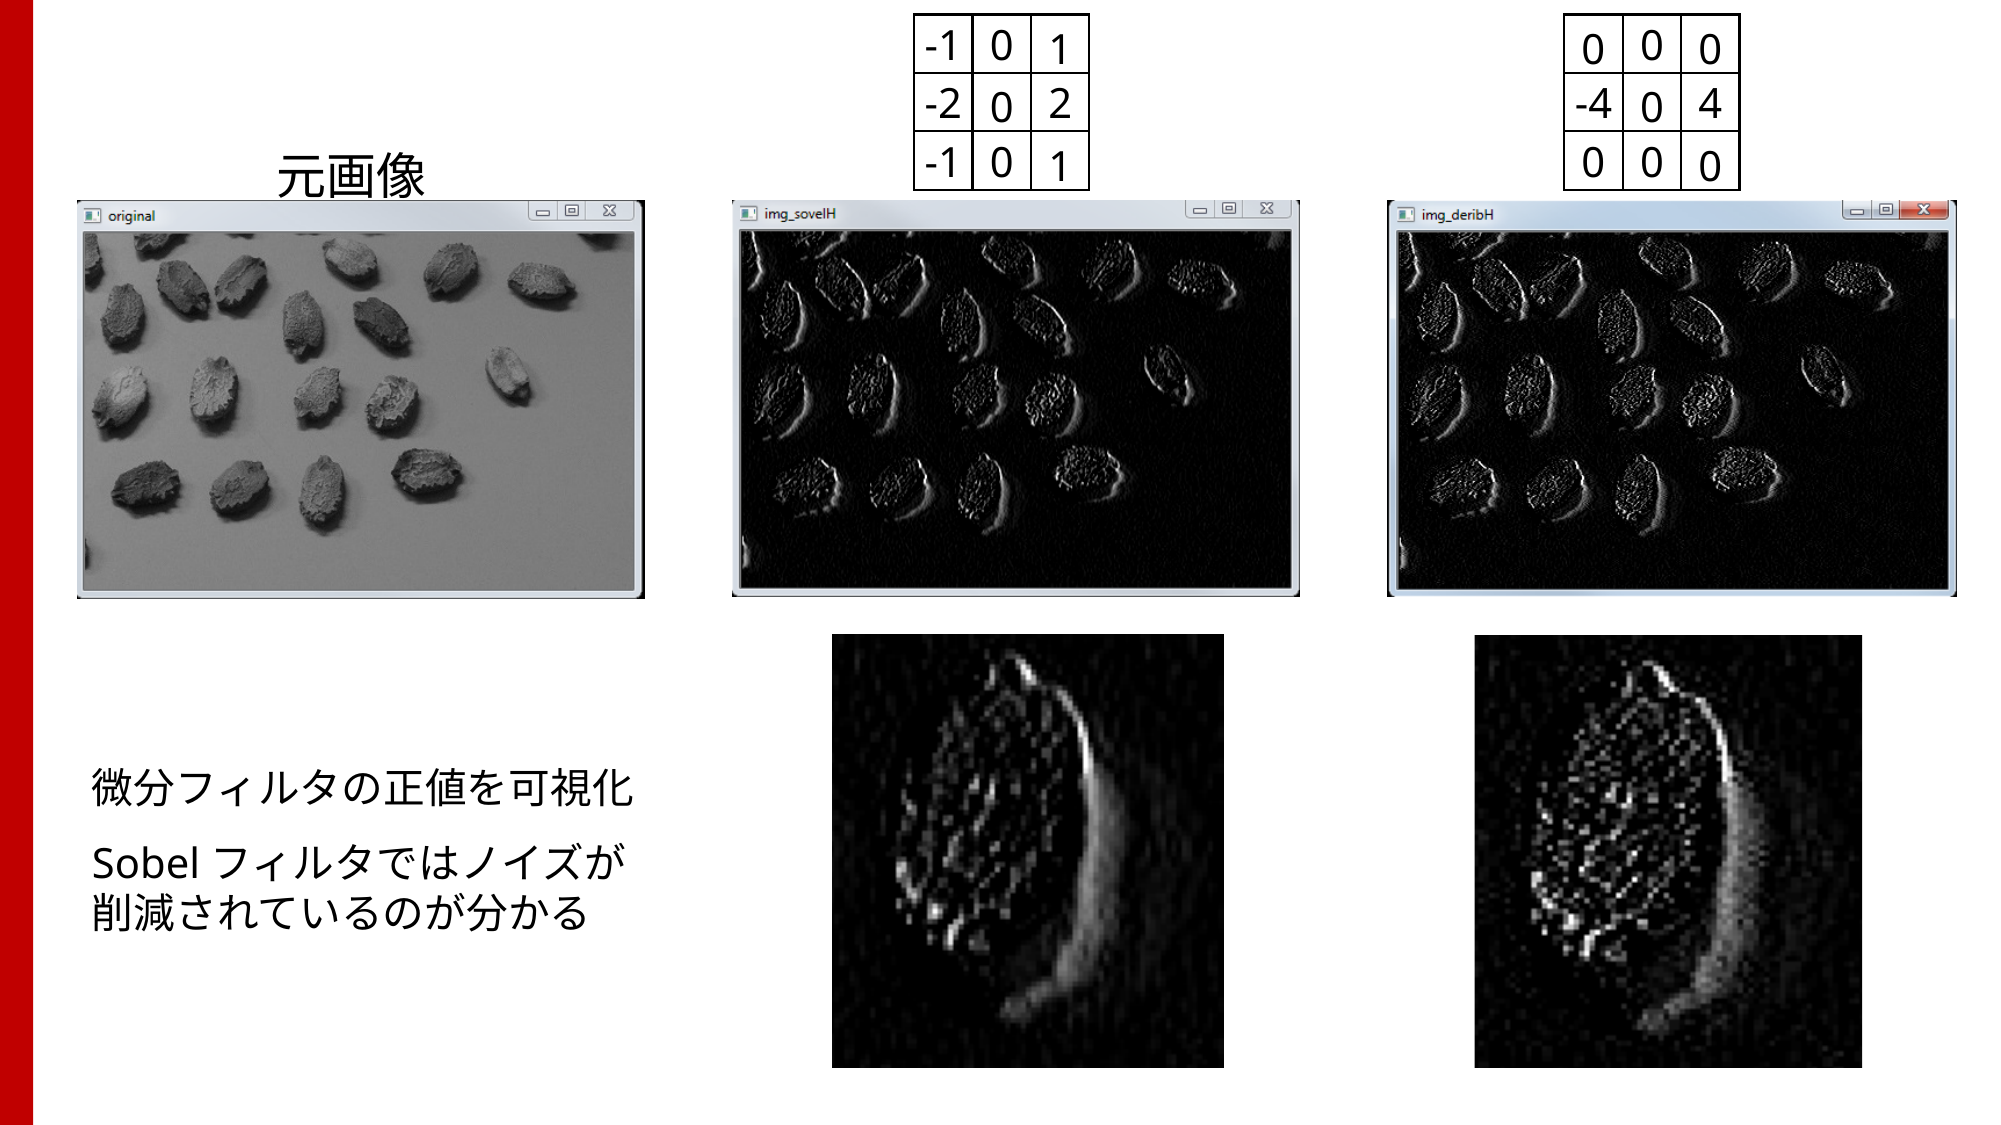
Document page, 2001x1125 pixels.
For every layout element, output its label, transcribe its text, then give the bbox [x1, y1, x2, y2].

text_box 微分フィルタの正値を可視化 Sobelフィルタではノイズが削減されているのが分かる [77, 754, 652, 945]
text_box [1564, 14, 1740, 190]
picture [732, 200, 1300, 597]
text_box 元画像 [225, 137, 479, 200]
picture [1387, 200, 1957, 597]
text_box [914, 14, 1090, 190]
picture [832, 634, 1224, 1068]
picture [77, 200, 645, 599]
picture [1474, 635, 1863, 1068]
